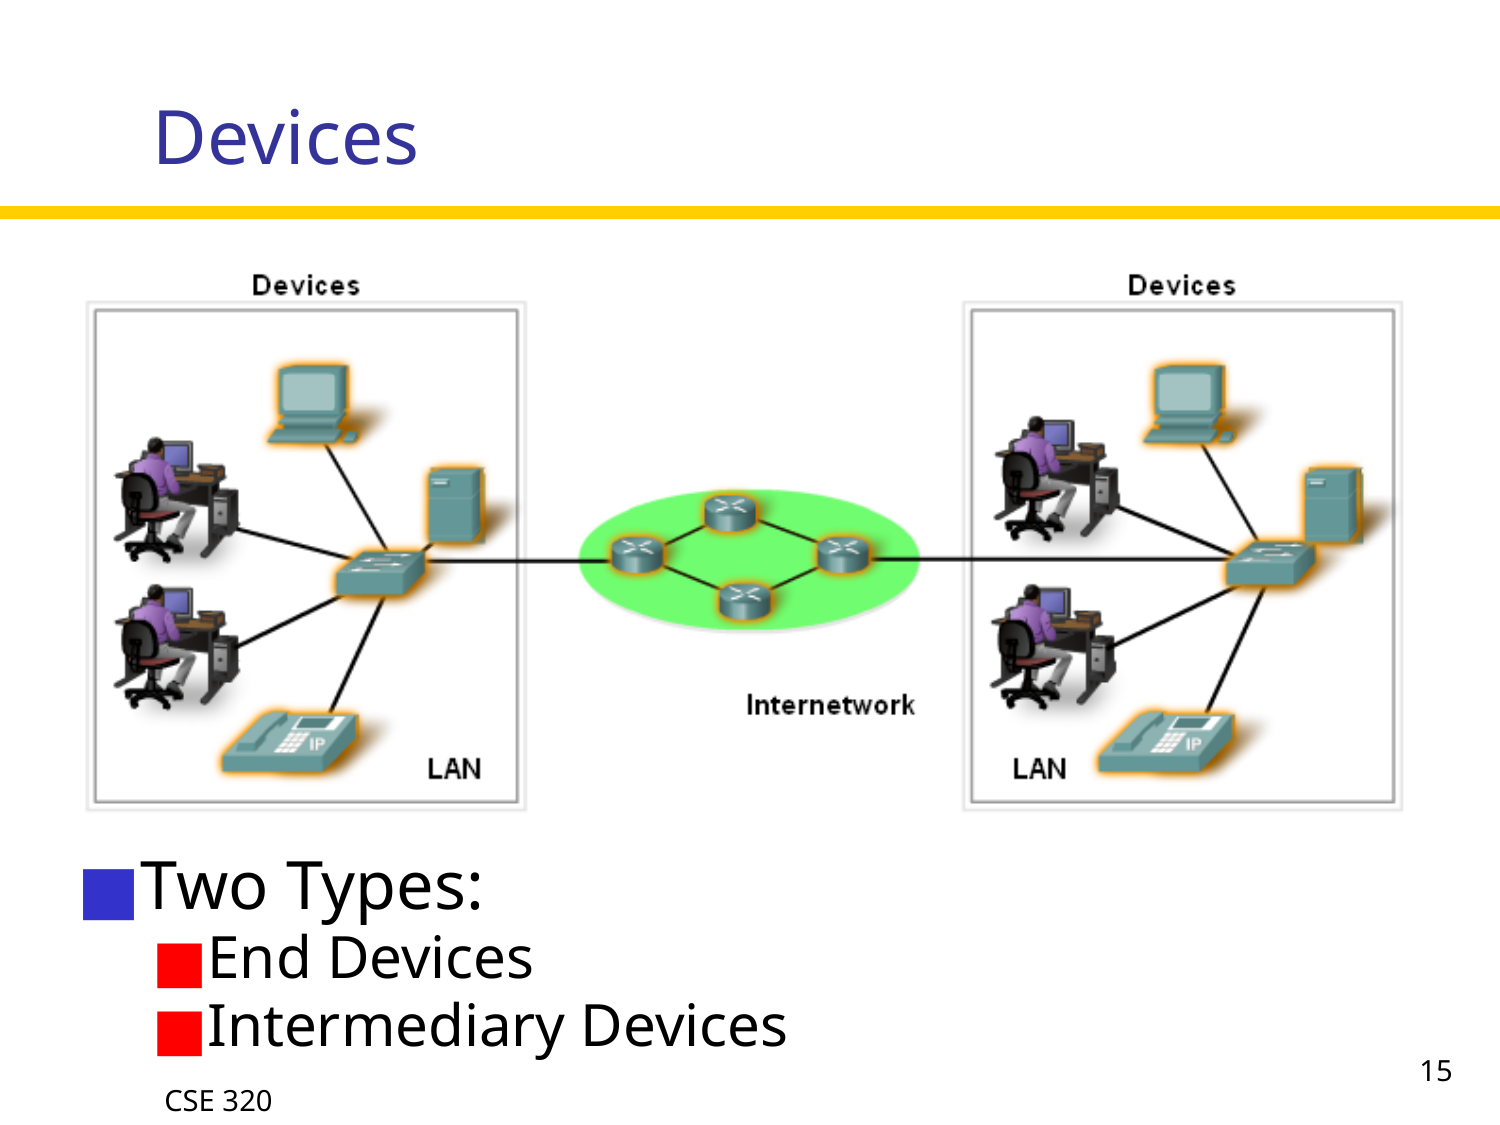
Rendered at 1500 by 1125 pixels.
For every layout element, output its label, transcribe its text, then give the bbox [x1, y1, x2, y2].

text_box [49, 237, 1413, 836]
title Devices [137, 62, 1416, 188]
slide_number ‹#› [1438, 1024, 1468, 1100]
list Two Types: End Devices Intermediary Devices [62, 294, 1438, 1125]
